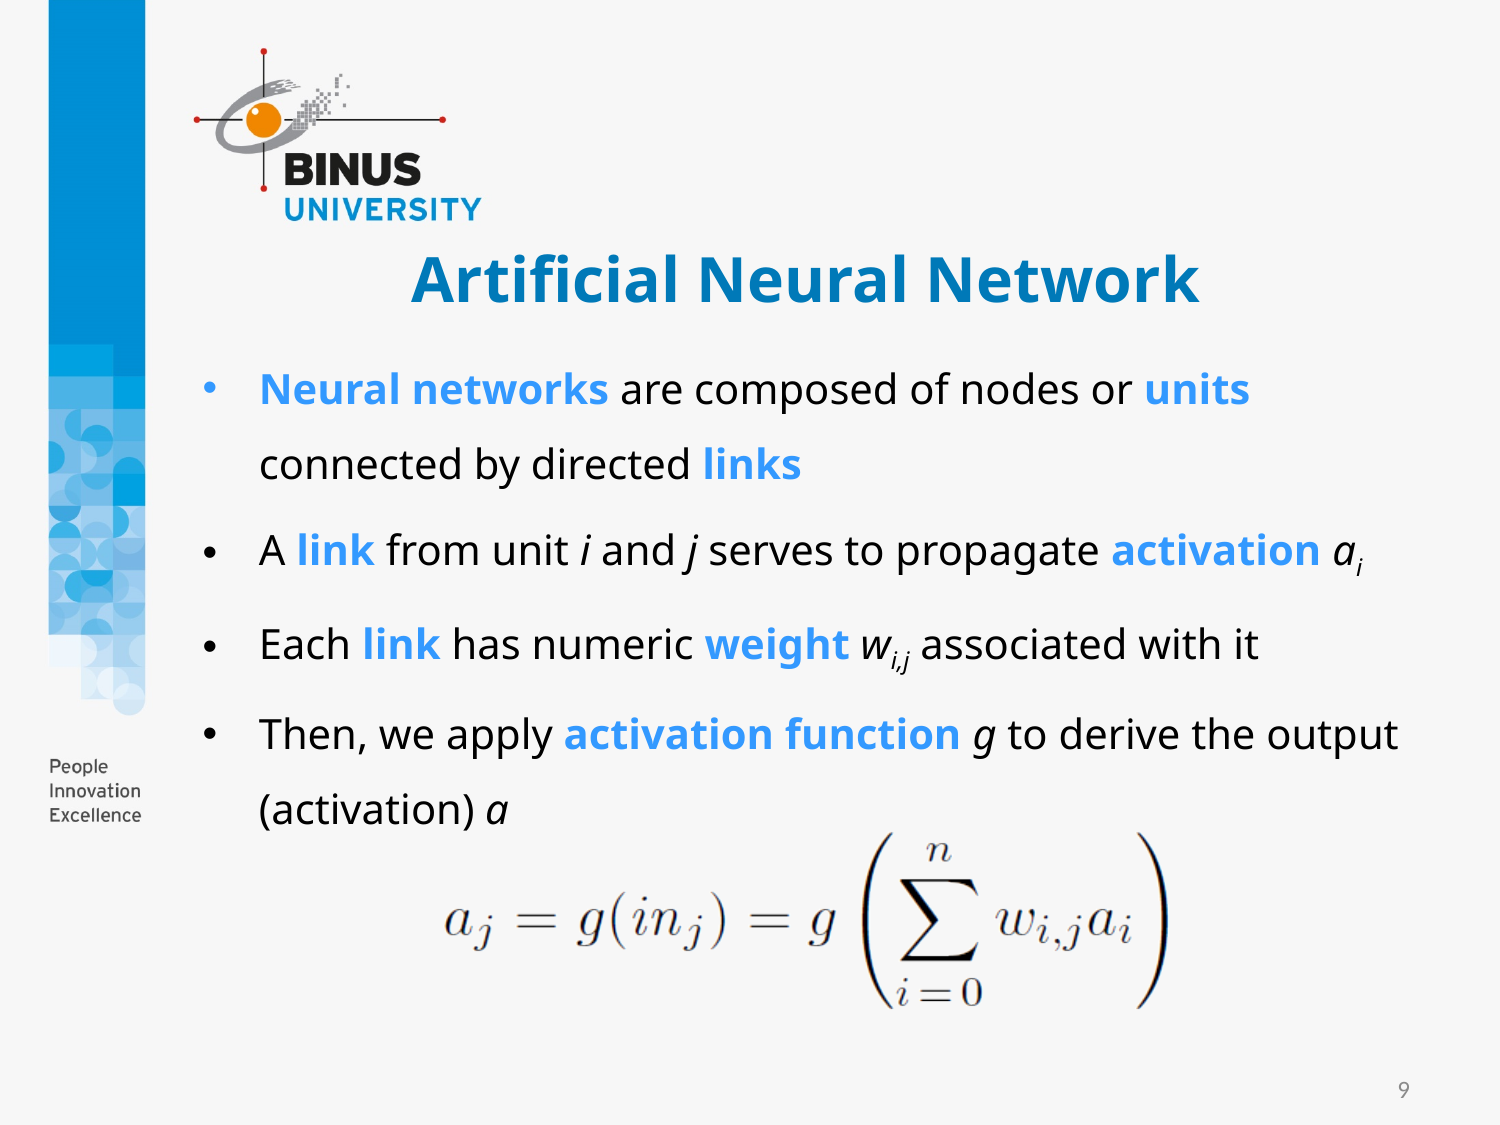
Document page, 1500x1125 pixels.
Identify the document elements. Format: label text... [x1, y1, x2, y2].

title Artificial Neural Network [187, 224, 1425, 329]
slide_number 9 [1074, 1062, 1425, 1119]
picture [409, 804, 1204, 1034]
picture [0, 0, 1500, 845]
list Neural networks are composed of nodes or units connected by directed links A link from unit i and j serves to propagate activation ai Each link has numeric weight wi,j associated with it Then, we apply activation function g to derive the output (activation) a [187, 329, 1436, 1062]
